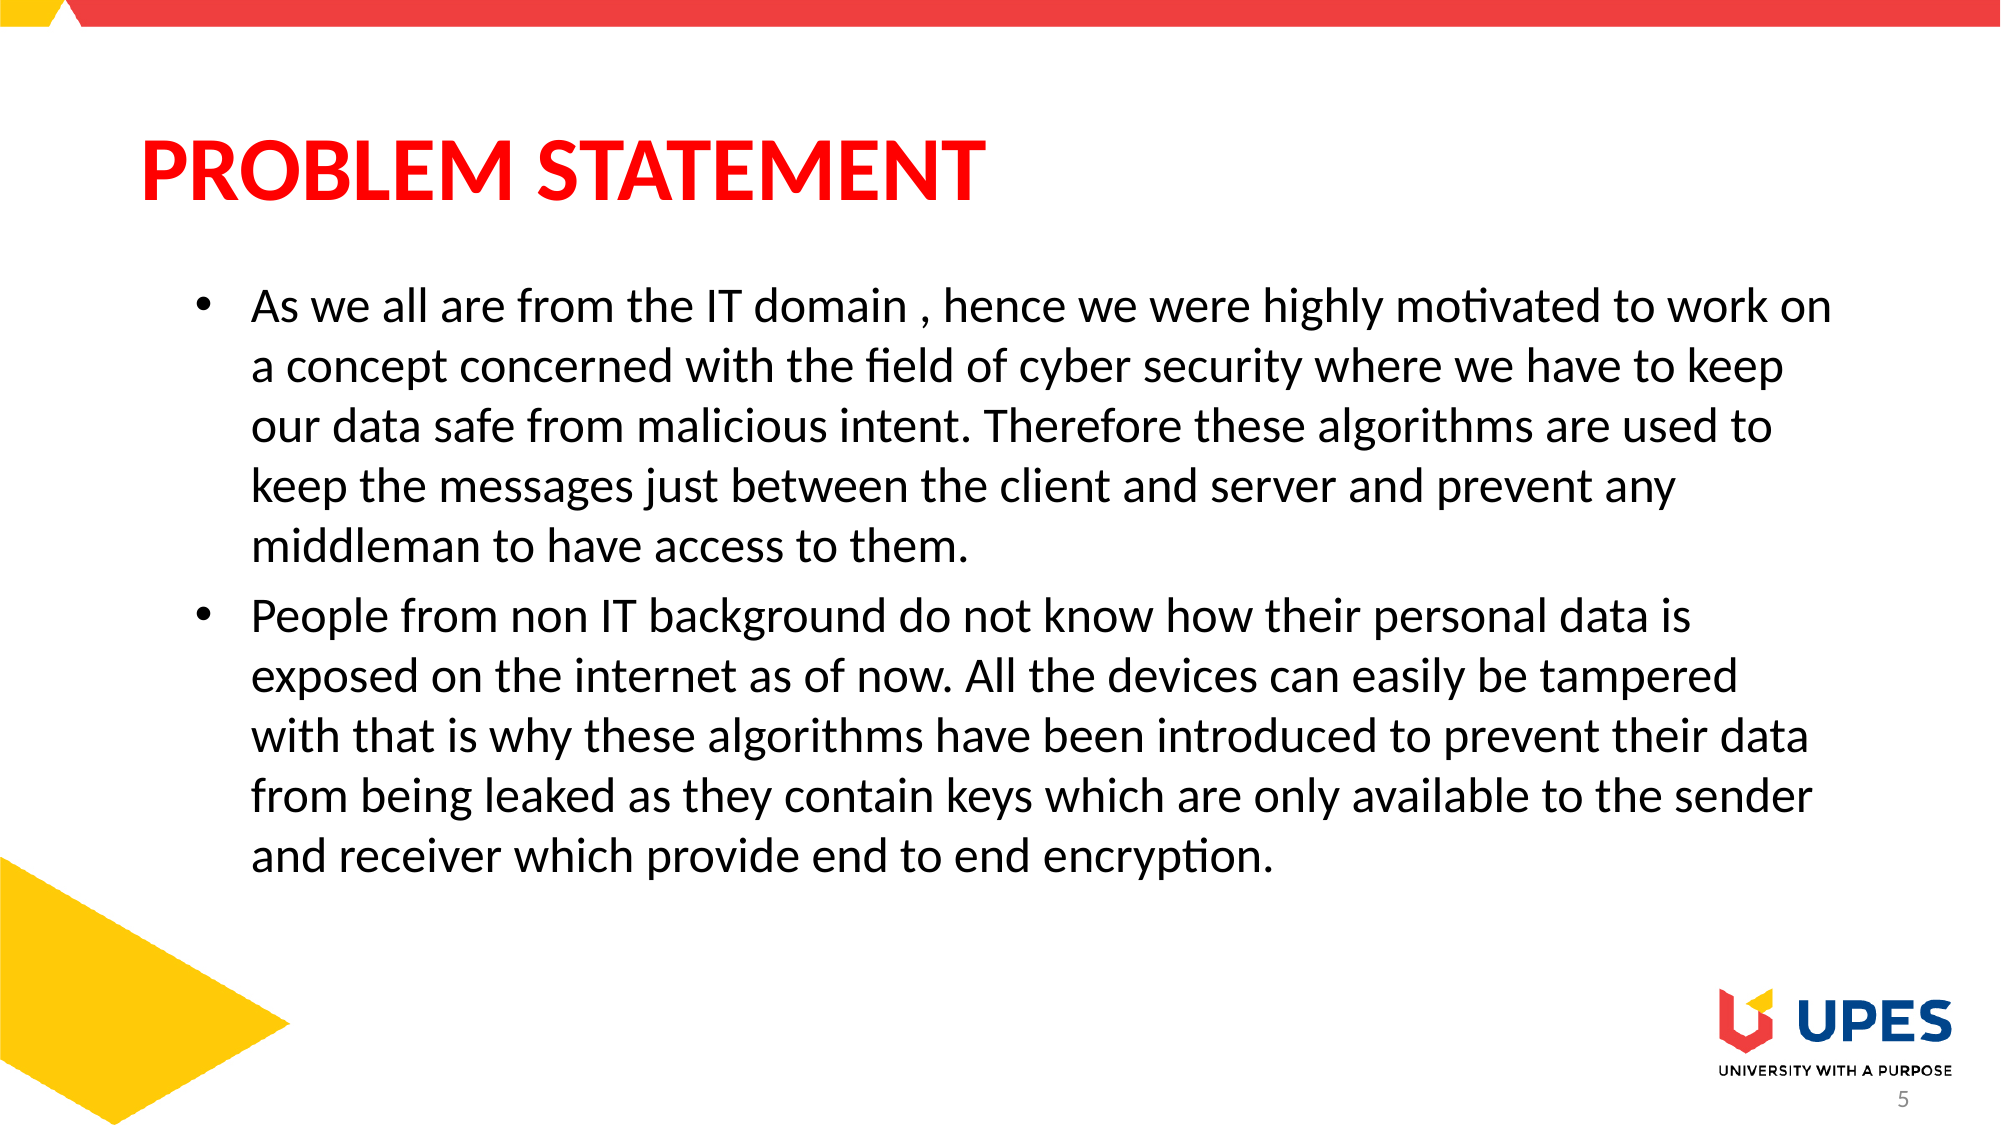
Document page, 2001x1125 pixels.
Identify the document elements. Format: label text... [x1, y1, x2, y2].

title PROBLEM STATEMENT [125, 70, 1925, 258]
picture [0, 0, 2001, 1125]
list As we all are from the IT domain , hence we were highly motivated to work on a concept concerned with the field of cyber security where we have to keep our data safe from malicious intent. Therefore these algorithms are used to keep the messages just between the client and server and prevent any middleman to have access to them. People from non IT background do not know how their personal data is exposed on the internet as of now. All the devices can easily be tampered with that is why these algorithms have been introduced to prevent their data from being leaked as they contain keys which are only available to the sender and receiver which provide end to end encryption. [179, 265, 1852, 963]
